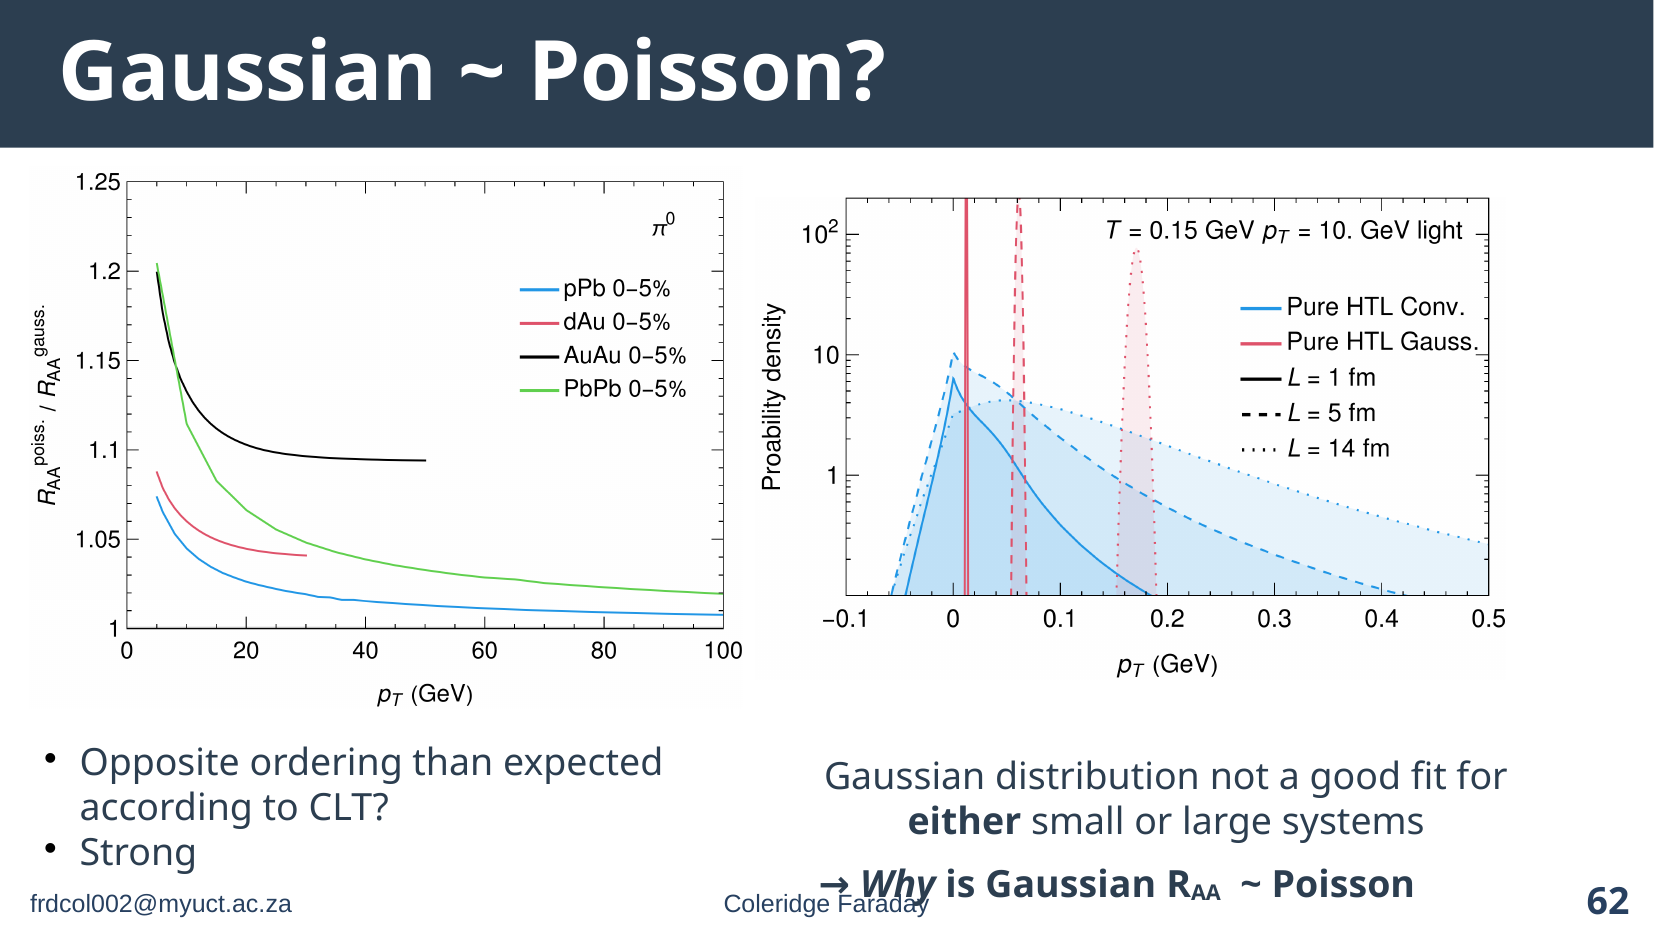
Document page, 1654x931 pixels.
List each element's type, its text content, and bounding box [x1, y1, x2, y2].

picture [29, 165, 743, 709]
text_box → Why is Gaussian RAA ~ Poisson [708, 823, 1536, 931]
picture [755, 196, 1507, 680]
title Gaussian ~ Poisson? [59, 14, 1595, 133]
text_box Gaussian distribution not a good fit for either small or large systems [797, 738, 1536, 823]
text_box Opposite ordering than expected according to CLT? Strong [29, 696, 768, 916]
